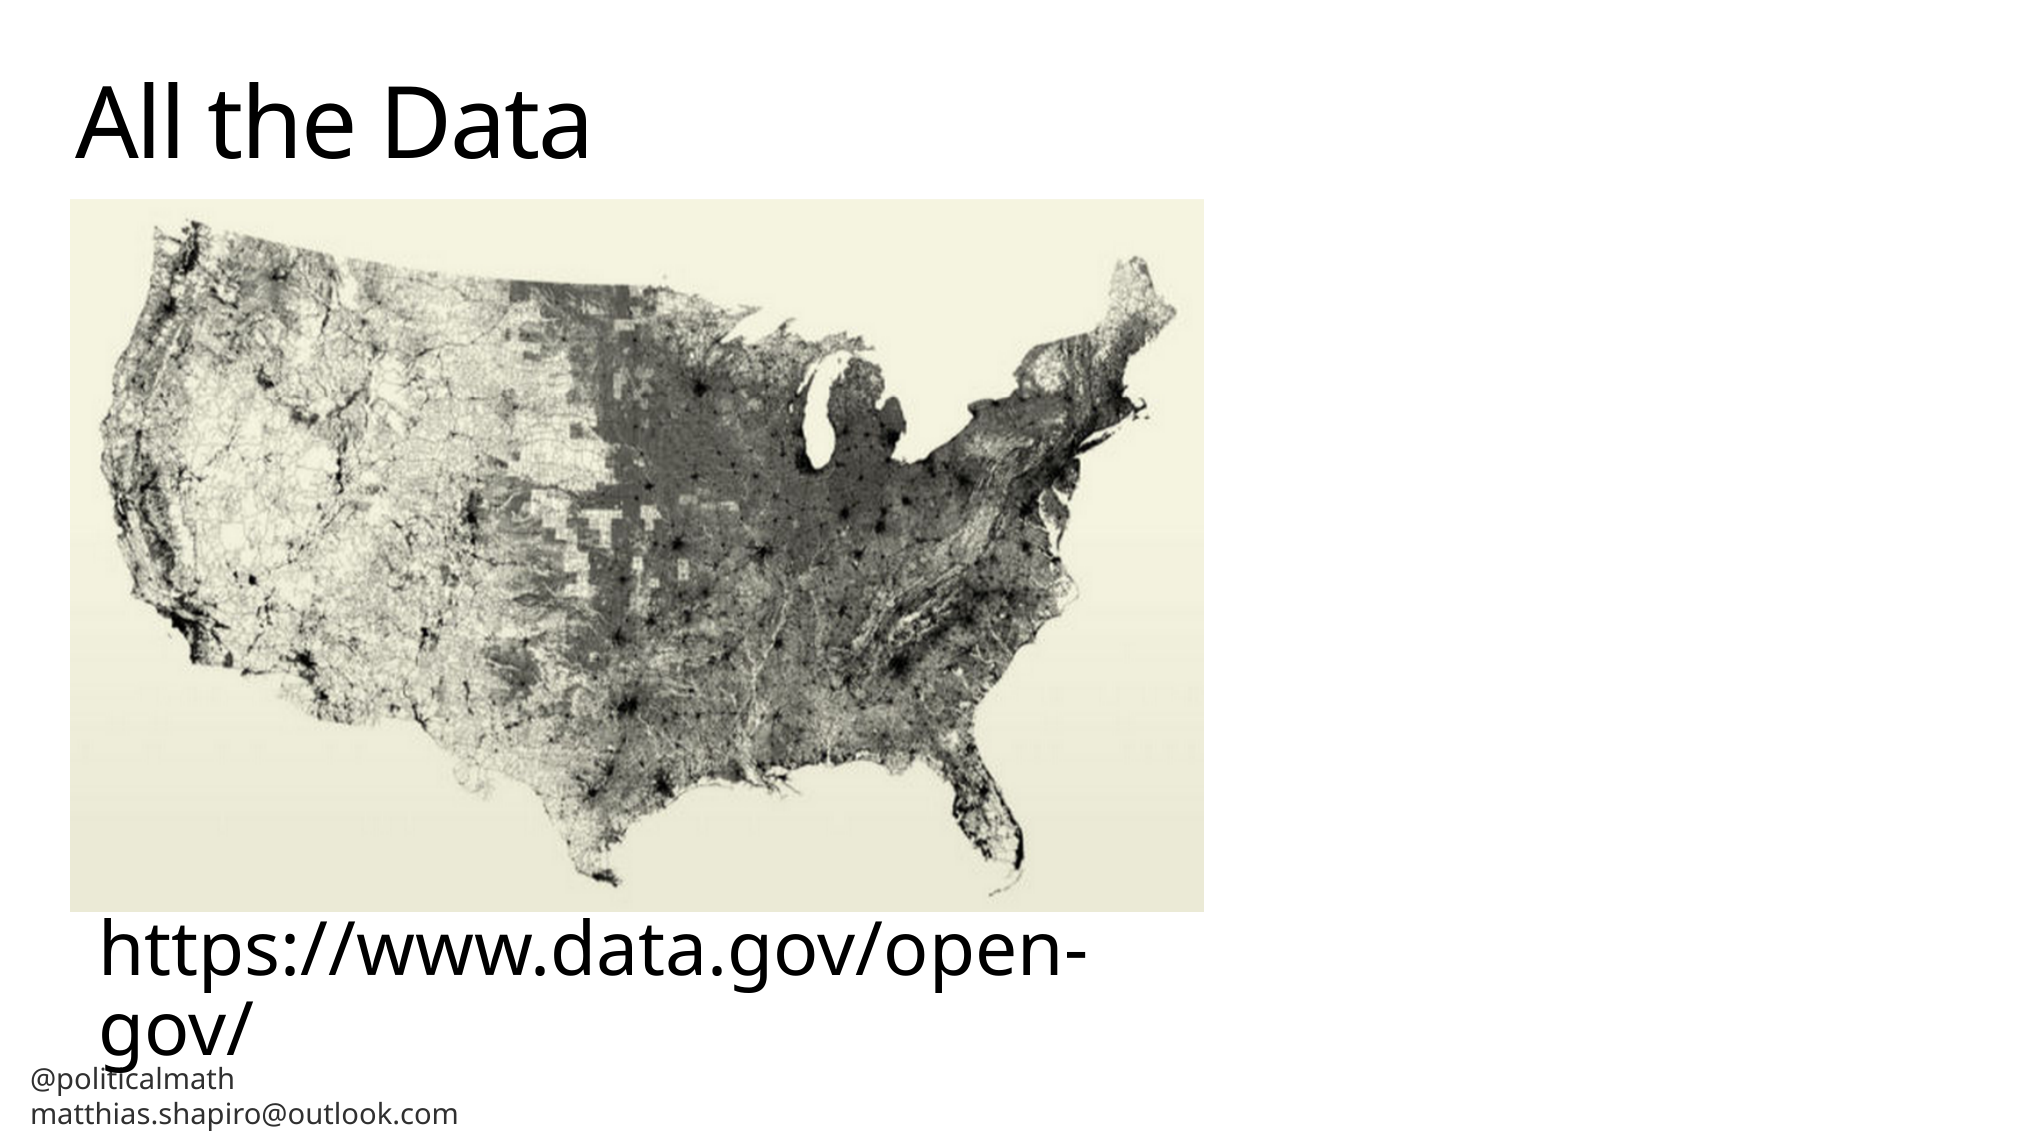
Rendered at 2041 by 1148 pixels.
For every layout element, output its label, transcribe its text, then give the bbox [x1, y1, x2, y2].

picture [69, 198, 1204, 912]
list https://www.data.gov/open-gov/ [68, 911, 1269, 1062]
title All the Data [45, 48, 1996, 199]
